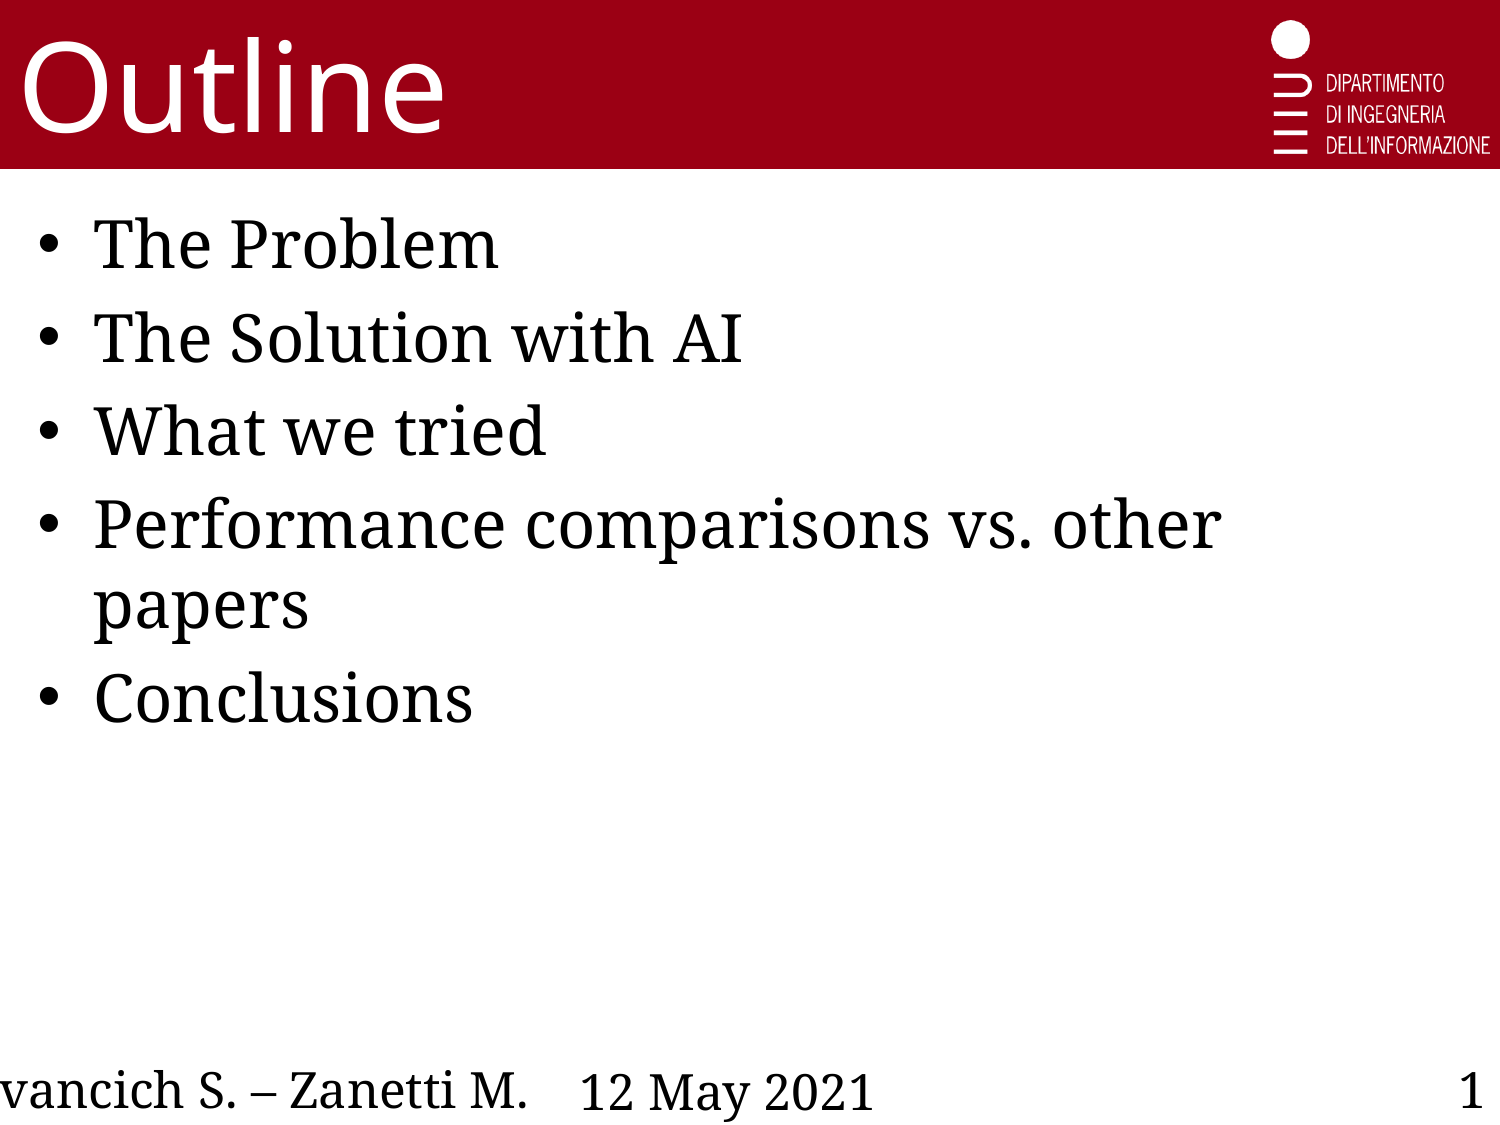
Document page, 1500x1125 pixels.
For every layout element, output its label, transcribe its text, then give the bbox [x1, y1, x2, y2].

text_box 12 May 2021 [564, 1053, 891, 1125]
text_box Outline [2, 0, 1453, 167]
text_box 1 [1444, 1051, 1500, 1125]
text_box The Problem The Solution with AI What we tried Performance comparisons vs. other papers Conclusions [22, 194, 1434, 1028]
picture [1453, 20, 1490, 154]
text_box Ivancich S. – Zanetti M. [0, 1051, 545, 1125]
